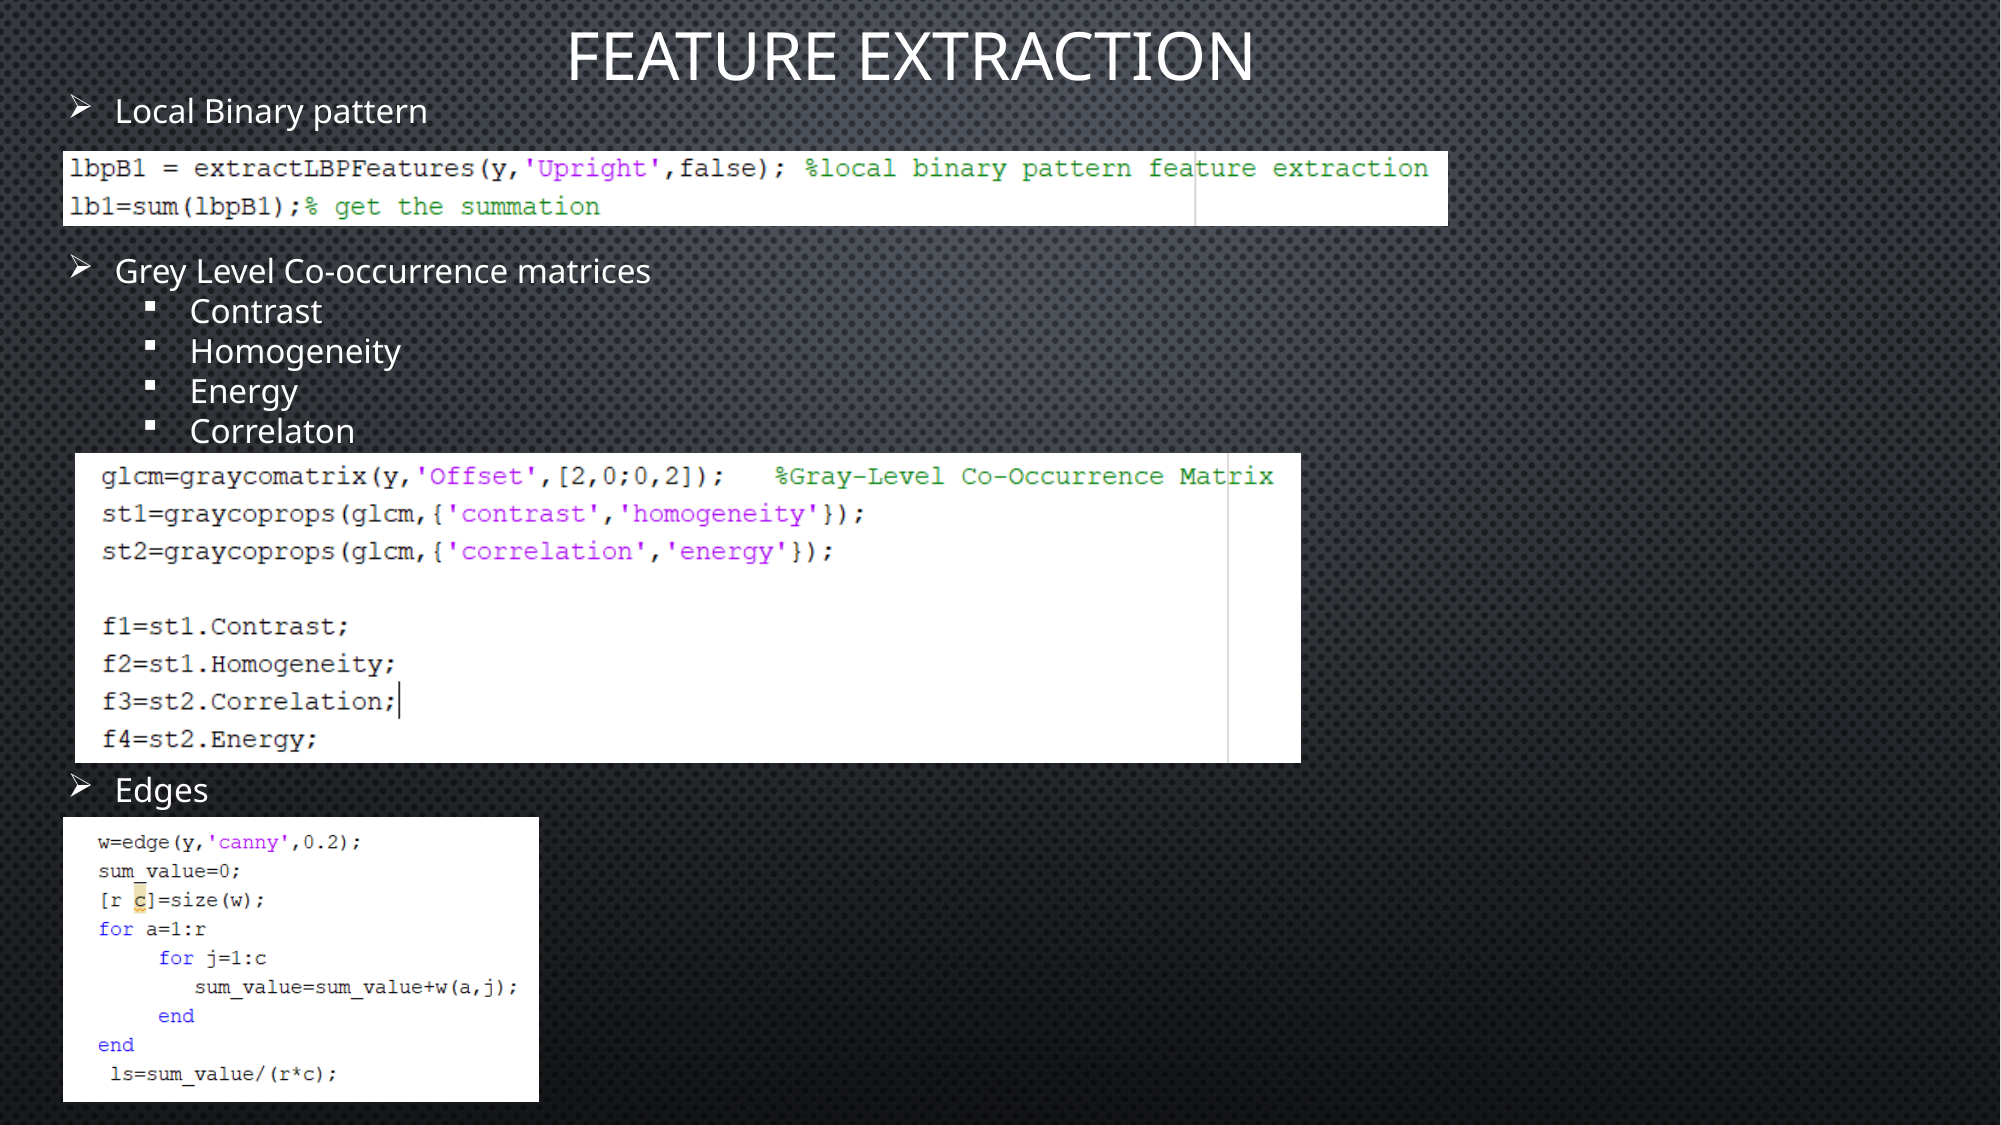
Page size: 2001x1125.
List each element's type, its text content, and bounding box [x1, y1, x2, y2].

text_box Local Binary pattern Grey Level Co-occurrence matrices Contrast Homogeneity Energy Correlaton Edges [52, 83, 1122, 862]
picture [74, 452, 1301, 763]
picture [63, 817, 540, 1103]
title Feature extraction [550, 0, 1533, 126]
picture [63, 151, 1449, 226]
